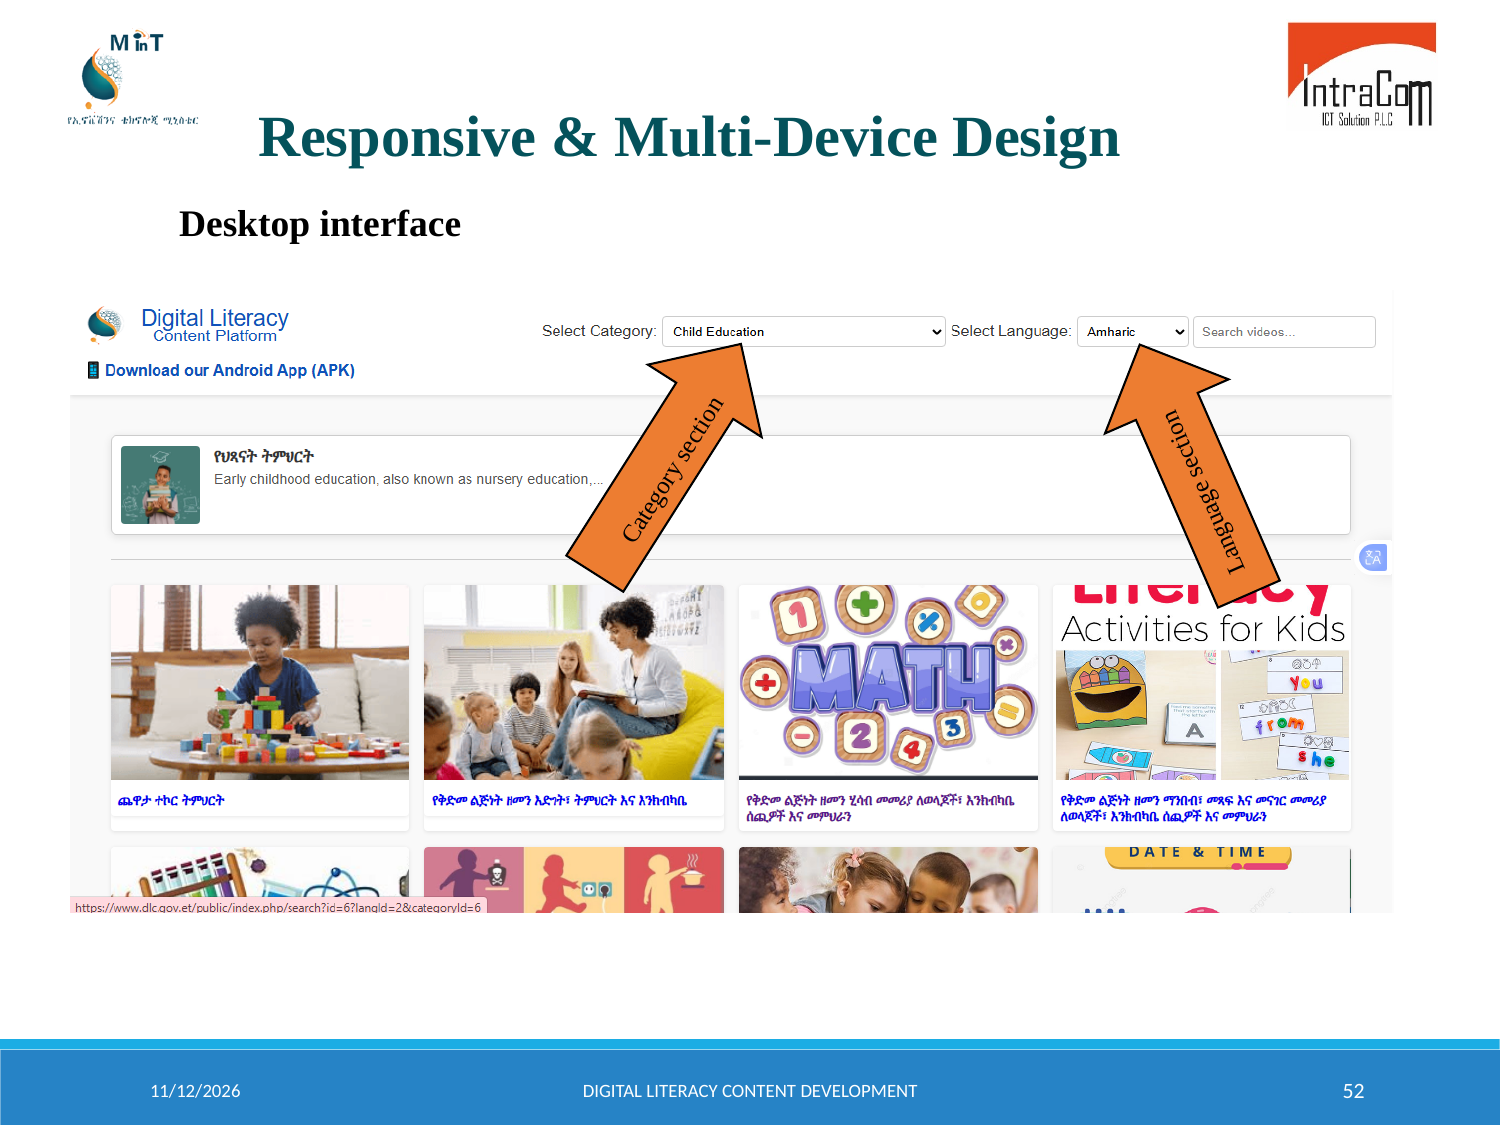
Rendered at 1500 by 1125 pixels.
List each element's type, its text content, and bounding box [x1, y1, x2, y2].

text_box Responsive & Multi-Device Design [243, 90, 1137, 176]
slide_number 52 [1218, 1059, 1380, 1120]
picture [65, 27, 205, 132]
picture [1285, 18, 1439, 132]
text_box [1057, 401, 1333, 538]
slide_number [135, 1059, 440, 1120]
footer Digital literacy content development [453, 1059, 1047, 1120]
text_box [531, 390, 805, 527]
picture [70, 289, 1395, 914]
text_box Desktop interface [164, 185, 1148, 252]
